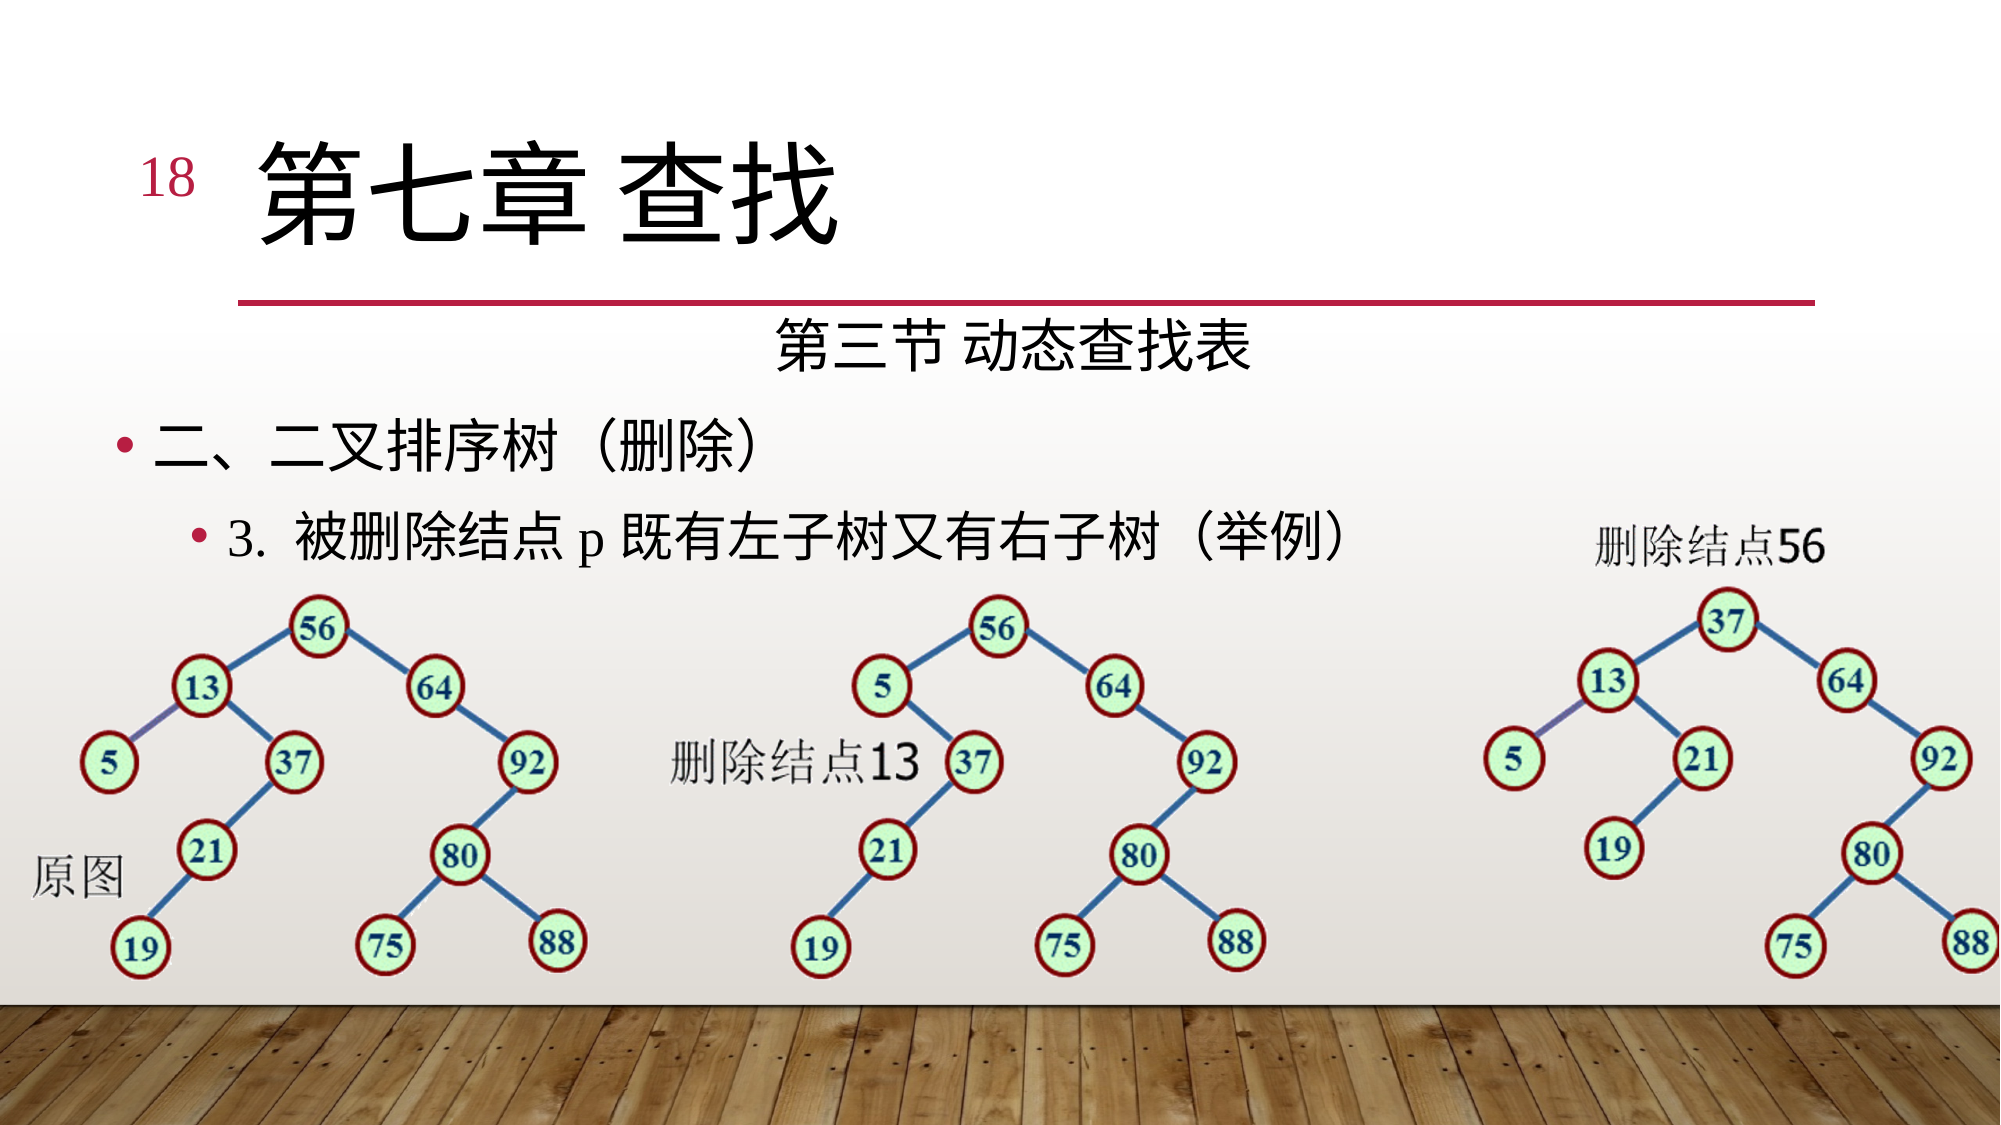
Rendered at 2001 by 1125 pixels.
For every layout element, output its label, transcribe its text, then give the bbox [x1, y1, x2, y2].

picture [661, 589, 1271, 987]
picture [0, 1005, 2000, 1125]
title 第七章 查找 [238, 131, 1814, 305]
list 二、二叉排序树（删除） 3. 被删除结点p既有左子树又有右子树（举例） [100, 387, 2000, 1088]
picture [23, 589, 599, 983]
picture [1478, 579, 1999, 991]
picture [1594, 516, 1831, 574]
slide_number 18 [78, 131, 212, 214]
text_box 第三节 动态查找表 [758, 301, 1666, 387]
